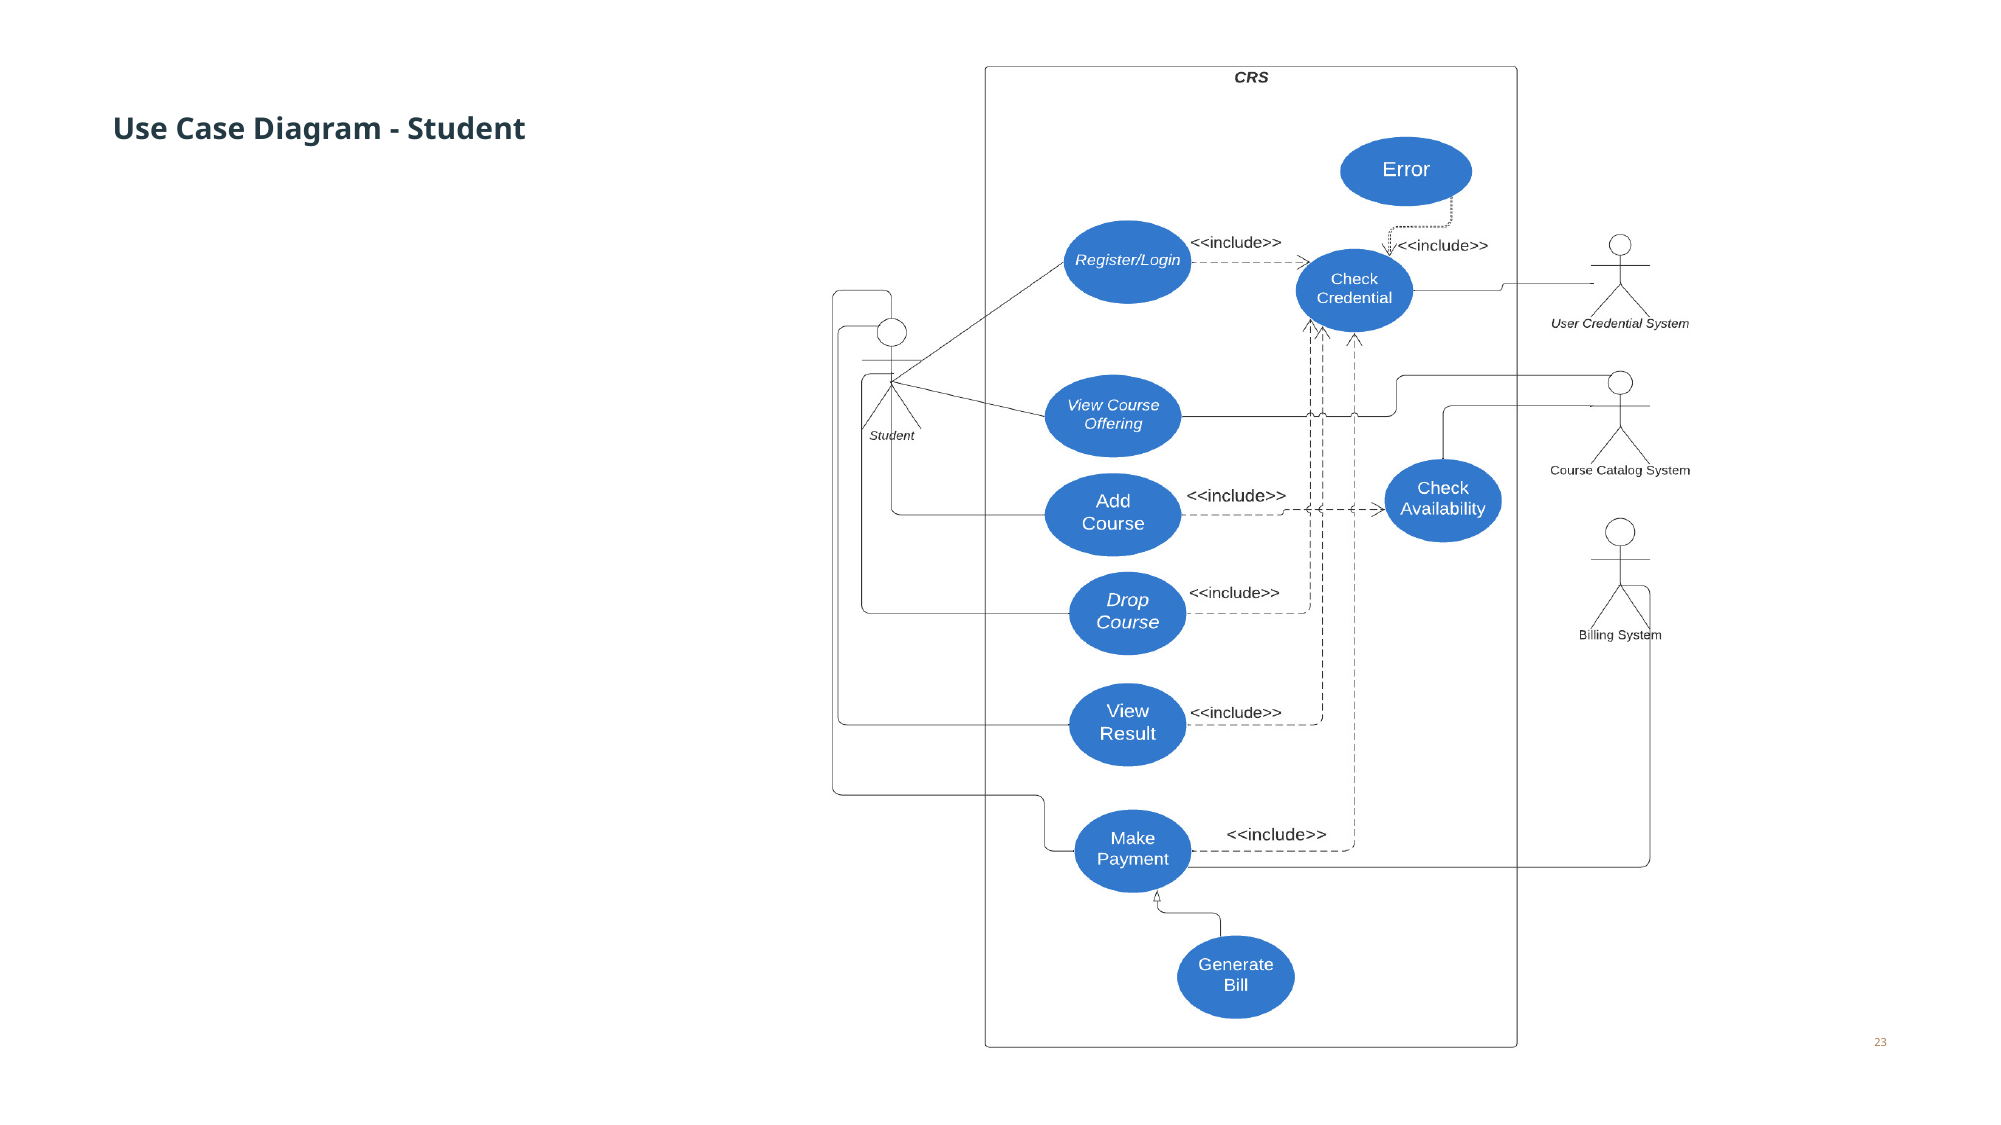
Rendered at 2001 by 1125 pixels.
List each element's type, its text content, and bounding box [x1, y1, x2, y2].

picture [734, 24, 1738, 1079]
slide_number ‹#› [1841, 1035, 1887, 1051]
title Use Case Diagram - Student [112, 109, 729, 146]
